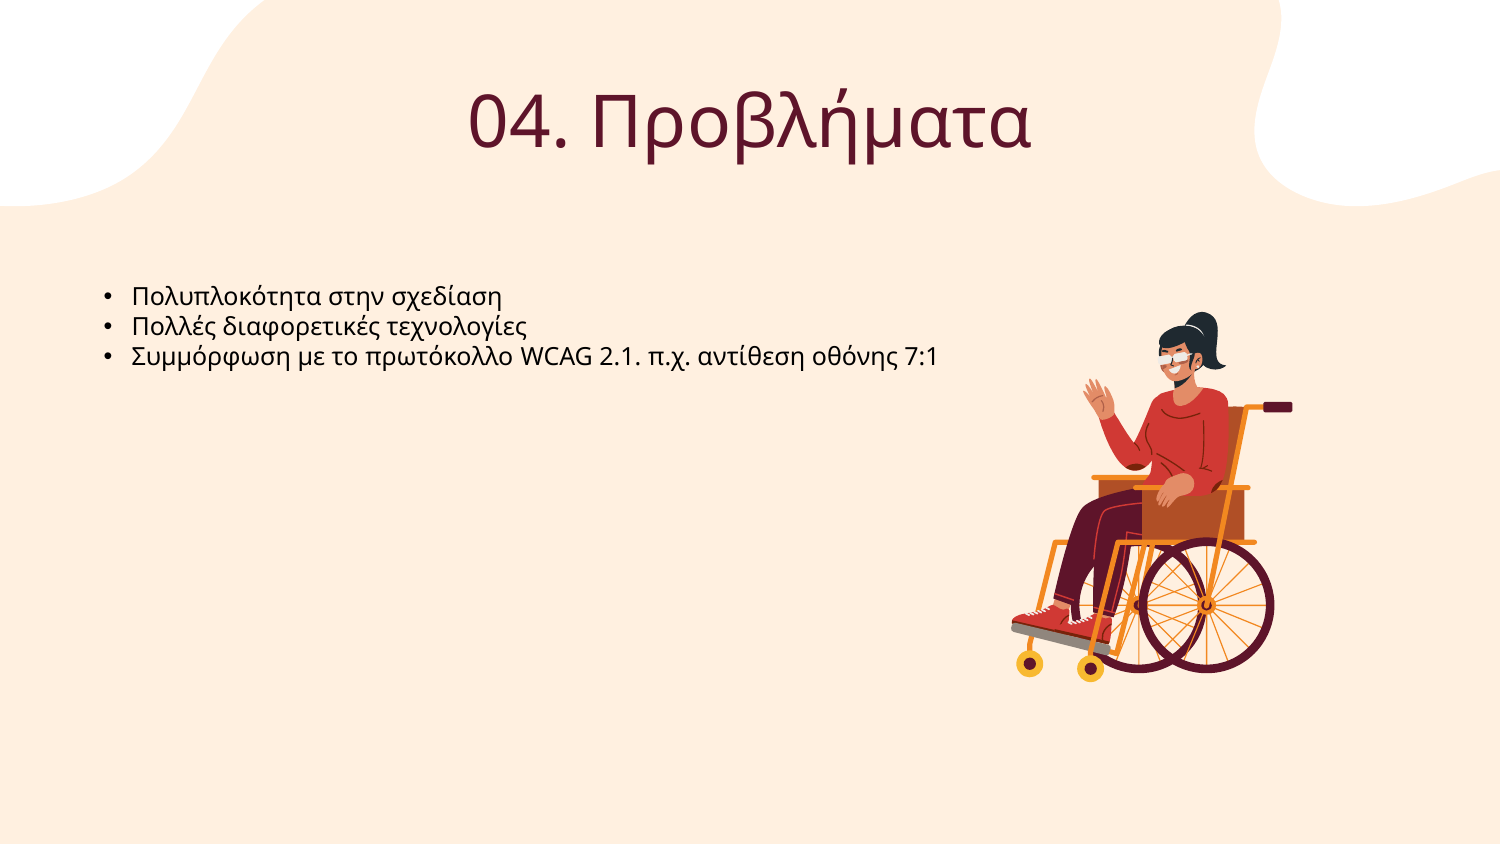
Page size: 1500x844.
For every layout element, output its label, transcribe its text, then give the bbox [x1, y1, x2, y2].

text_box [1010, 311, 1293, 683]
text_box Πολυπλοκότητα στην σχεδίαση Πολλές διαφορετικές τεχνολογίες Συμμόρφωση με το πρωτόκολλο WCAG 2.1. π.χ. αντίθεση οθόνης 7:1 [88, 265, 1052, 756]
title 04. Προβλήματα [88, 59, 1412, 154]
